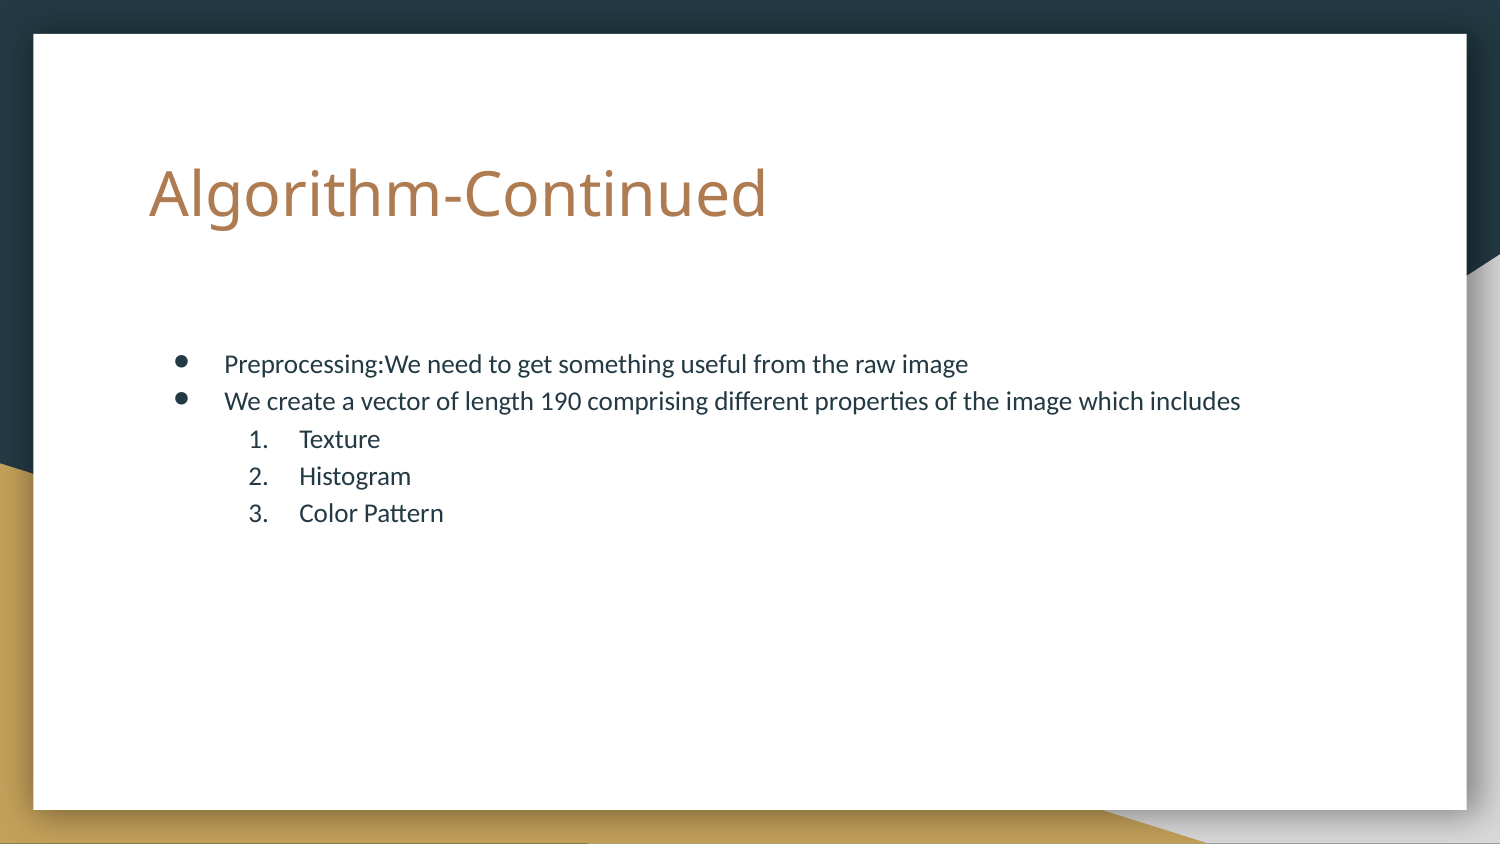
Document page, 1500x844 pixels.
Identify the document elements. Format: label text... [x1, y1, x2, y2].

title Algorithm-Continued [134, 138, 1366, 296]
list Preprocessing:We need to get something useful from the raw image We create a vector of length 190 comprising different properties of the image which includes Texture Histogram Color Pattern [134, 326, 1366, 729]
